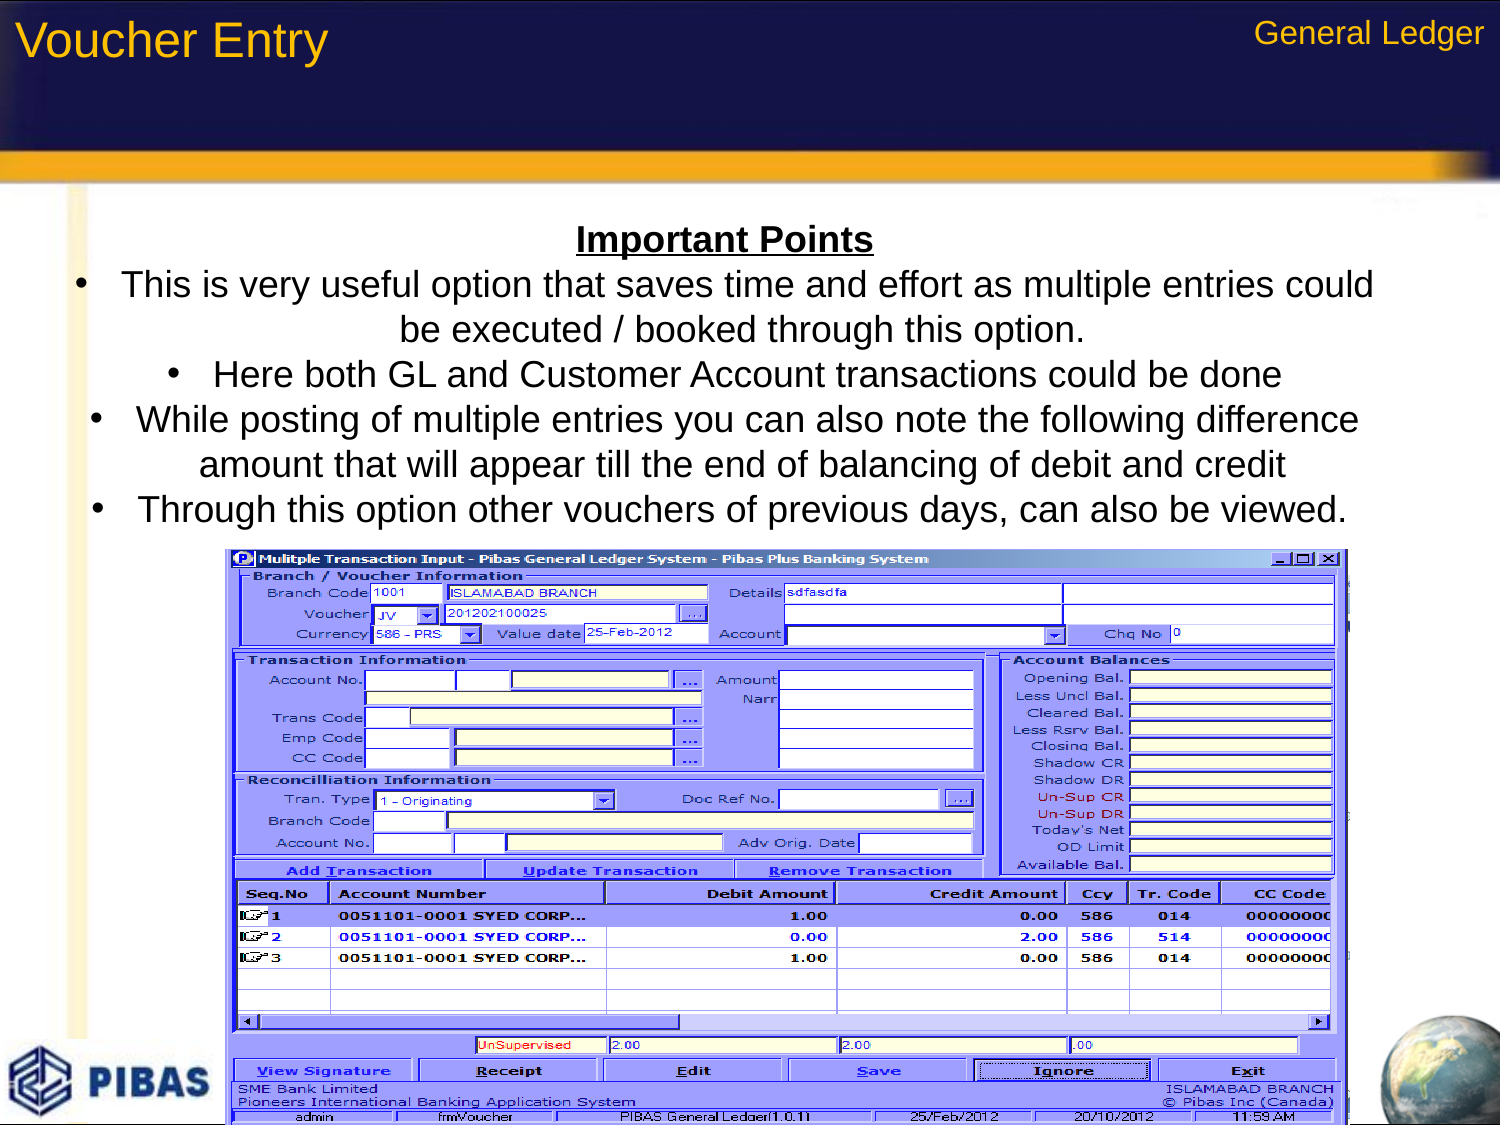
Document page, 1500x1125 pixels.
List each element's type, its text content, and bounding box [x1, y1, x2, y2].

text_box Important Points This is very useful option that saves time and effort as multiple entries could be executed / booked through this option. Here both GL and Customer Account transactions could be done While posting of multiple entries you can also note the following difference amount that will appear till the end of balancing of debit and credit Through this option other vouchers of previous days, can also be viewed. [49, 162, 1400, 538]
text_box General Ledger [999, 0, 1500, 63]
text_box Voucher Entry [0, 0, 775, 75]
picture [0, 1, 1500, 1125]
